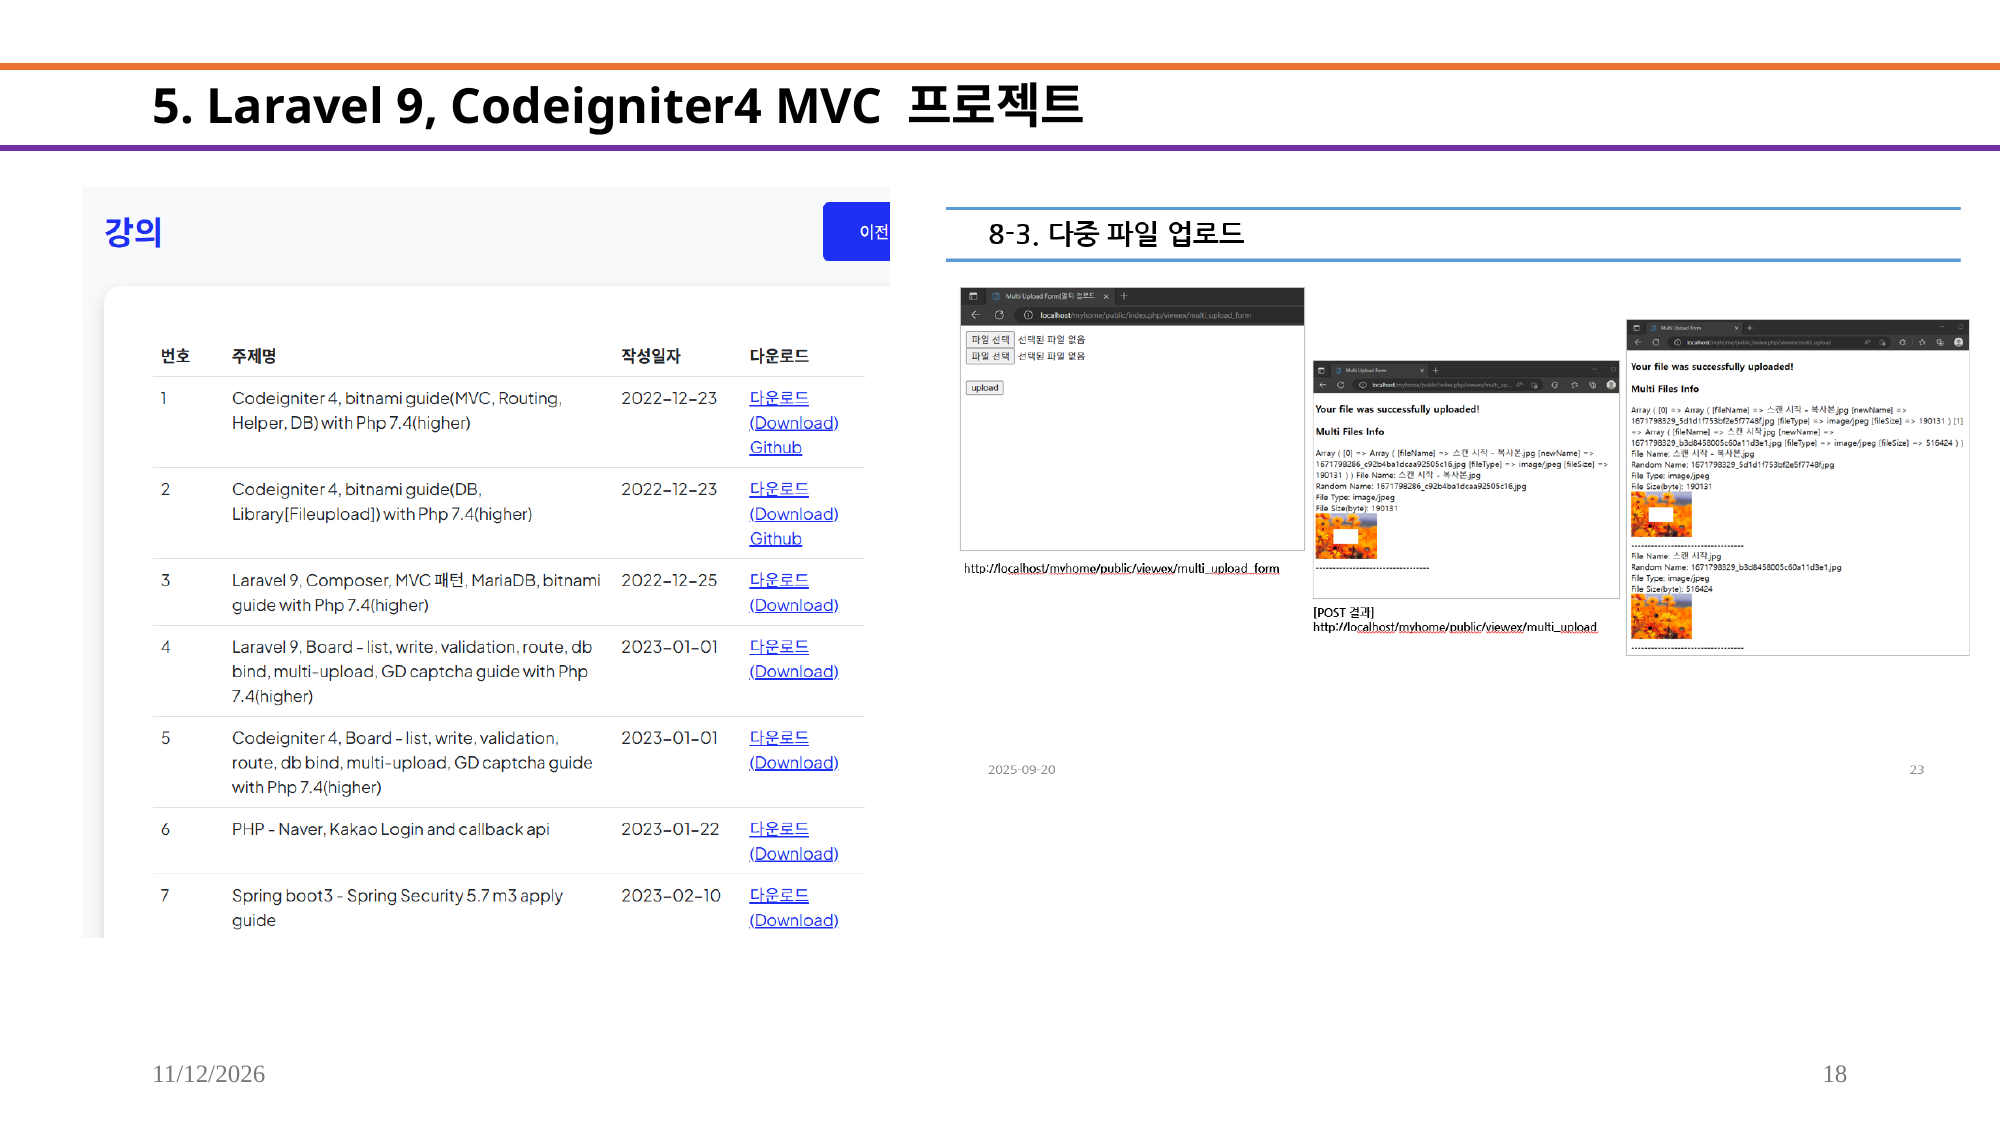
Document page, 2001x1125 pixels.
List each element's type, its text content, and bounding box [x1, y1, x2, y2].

picture [81, 186, 890, 939]
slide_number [137, 1042, 588, 1103]
picture [939, 186, 1978, 788]
title 5. Laravel 9, Codeigniter4 MVC 프로젝트 [137, 73, 1863, 142]
slide_number 18 [1412, 1042, 1863, 1103]
